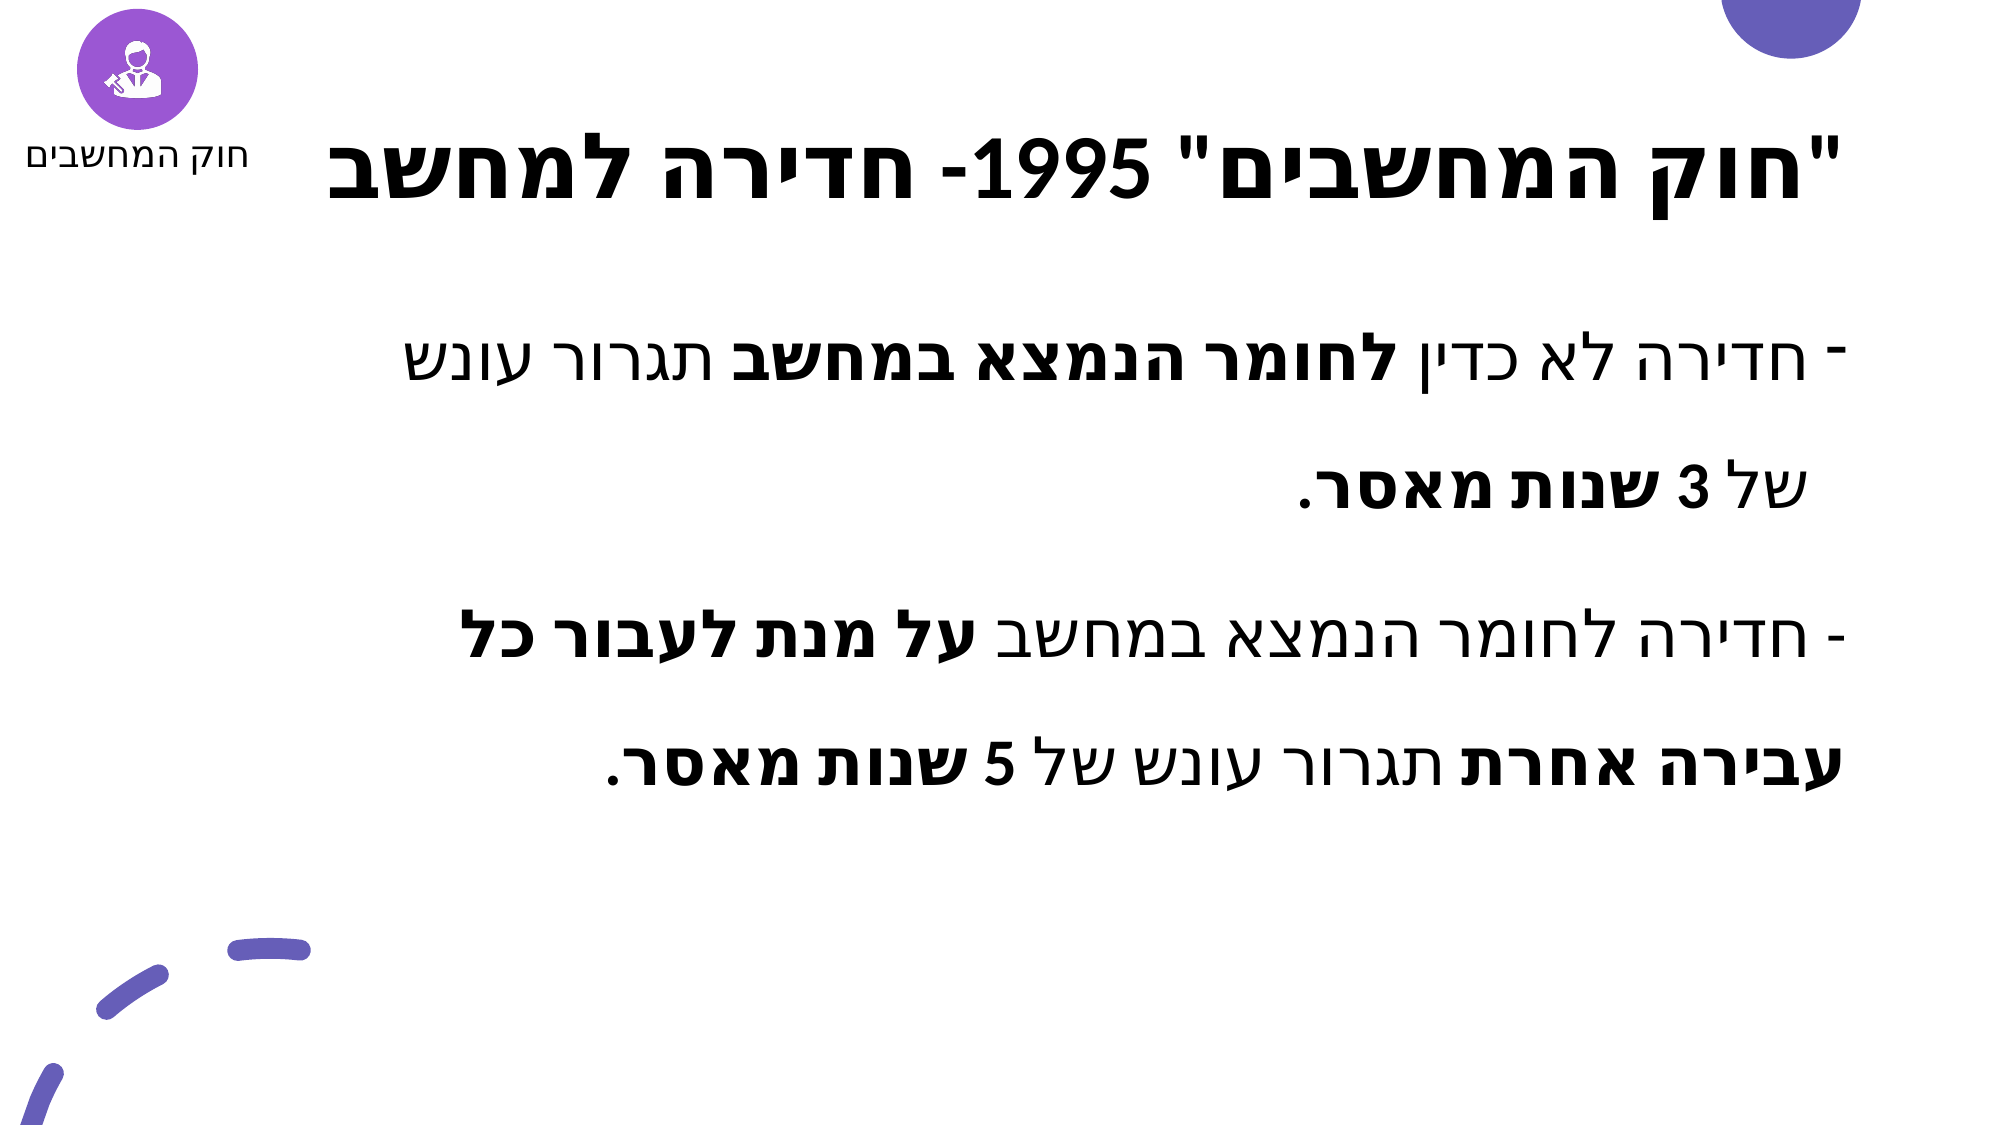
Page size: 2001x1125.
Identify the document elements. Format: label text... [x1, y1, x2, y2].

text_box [22, 8, 253, 183]
list חדירה לא כדין לחומר הנמצא במחשב תגרור עונש של 3 שנות מאסר. - חדירה לחומר הנמצא במחשב על מנת לעבור כל עבירה אחרת תגרור עונש של 5 שנות מאסר. [318, 258, 1863, 1089]
title "חוק המחשבים" 1995- חדירה למחשב [137, 59, 1863, 278]
